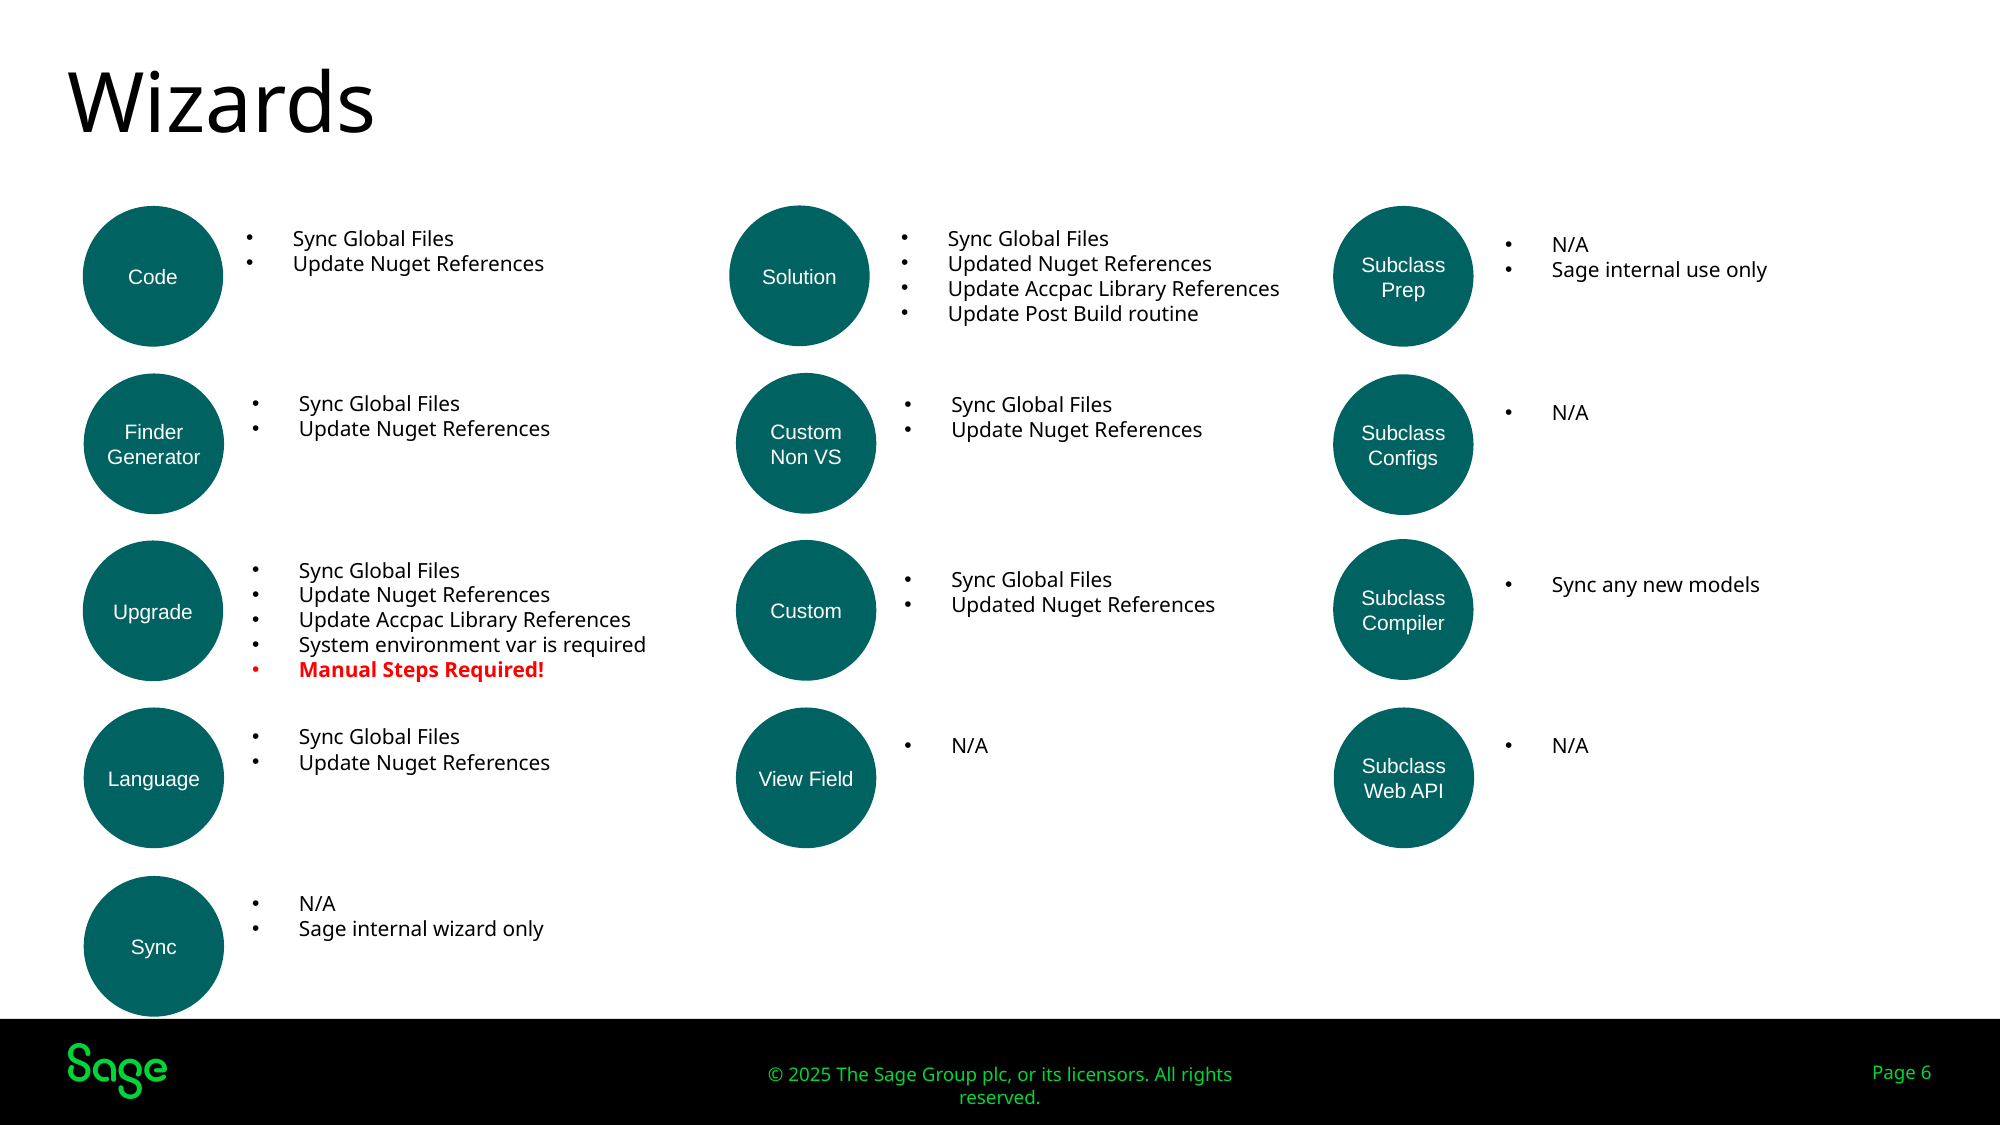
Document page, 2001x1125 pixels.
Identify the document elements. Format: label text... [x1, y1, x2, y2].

text_box Custom [735, 539, 877, 682]
title Wizards [67, 49, 1930, 147]
text_box Subclass Compiler [1332, 538, 1475, 681]
text_box Custom Non VS [735, 372, 877, 515]
text_box Language [83, 706, 225, 849]
text_box Sync Global Files Update Nuget References [252, 724, 653, 812]
text_box N/A [904, 733, 1306, 821]
text_box Upgrade [82, 539, 224, 682]
text_box Sync Global Files Update Nuget References Update Accpac Library References System environment var is required Manual Steps Required! [252, 557, 653, 645]
text_box N/A Sage internal wizard only [252, 891, 653, 979]
text_box Sync Global Files Updated Nuget References Update Accpac Library References Update Post Build routine [901, 225, 1302, 313]
text_box N/A [1504, 399, 1906, 488]
text_box Sync any new models [1504, 571, 1906, 660]
text_box Sync [83, 875, 225, 1018]
slide_number Page 6 [1809, 1043, 1947, 1104]
text_box Finder Generator [83, 372, 225, 515]
text_box Sync Global Files Update Nuget References [246, 225, 647, 313]
text_box Code [82, 205, 224, 348]
text_box Subclass Prep [1332, 205, 1475, 348]
text_box Subclass Web API [1333, 706, 1475, 849]
text_box Sync Global Files Update Nuget References [904, 391, 1306, 480]
text_box Sync Global Files Update Nuget References [252, 391, 653, 479]
text_box View Field [735, 706, 877, 849]
text_box Subclass Configs [1332, 373, 1475, 516]
picture [68, 1043, 167, 1099]
text_box N/A [1504, 733, 1906, 821]
text_box N/A Sage internal use only [1504, 232, 1906, 320]
text_box Solution [728, 204, 871, 347]
text_box Sync Global Files Updated Nuget References [904, 567, 1306, 655]
